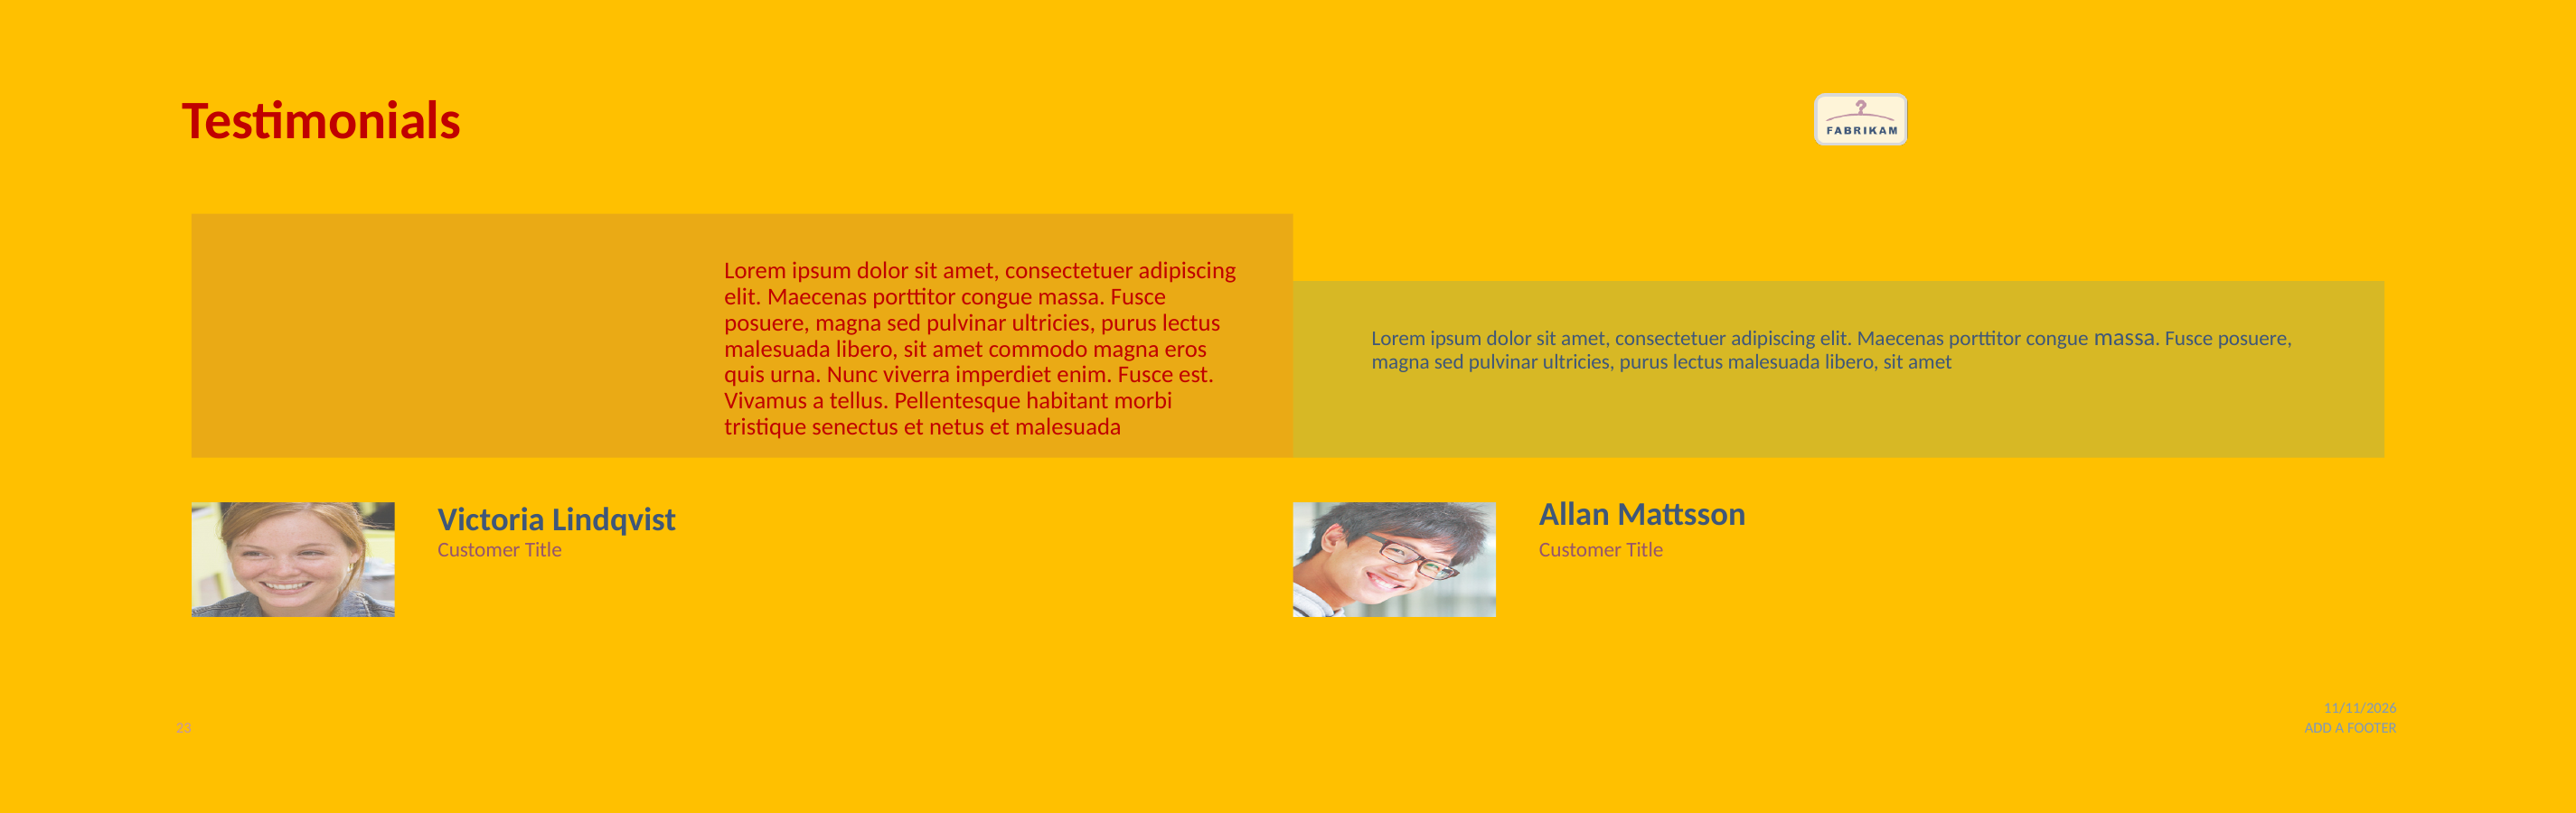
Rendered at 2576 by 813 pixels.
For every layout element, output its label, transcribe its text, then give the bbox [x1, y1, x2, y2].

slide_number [2168, 688, 2398, 717]
picture [192, 502, 395, 617]
picture [1814, 93, 1908, 145]
footer ADD A FOOTER [1528, 718, 2398, 746]
picture [1293, 502, 1497, 617]
list Customer Title [1533, 537, 2226, 661]
list Allan Mattsson [1533, 492, 2226, 533]
list Lorem ipsum dolor sit amet, consectetuer adipiscing elit. Maecenas porttitor congue massa. Fusce posuere, magna sed pulvinar ultricies, purus lectus malesuada libero, sit amet commodo magna eros quis urna. Nunc viverra imperdiet enim. Fusce est. Vivamus a tellus. Pellentesque habitant morbi tristique senectus et netus et malesuada [719, 257, 1242, 448]
list Customer Title [432, 537, 1125, 661]
list Victoria Lindqvist [432, 492, 1125, 537]
list Lorem ipsum dolor sit amet, consectetuer adipiscing elit. Maecenas porttitor congue massa. Fusce posuere, magna sed pulvinar ultricies, purus lectus malesuada libero, sit amet [1366, 324, 2302, 415]
slide_number 23 [135, 718, 220, 746]
title Testimonials [176, 88, 2192, 155]
